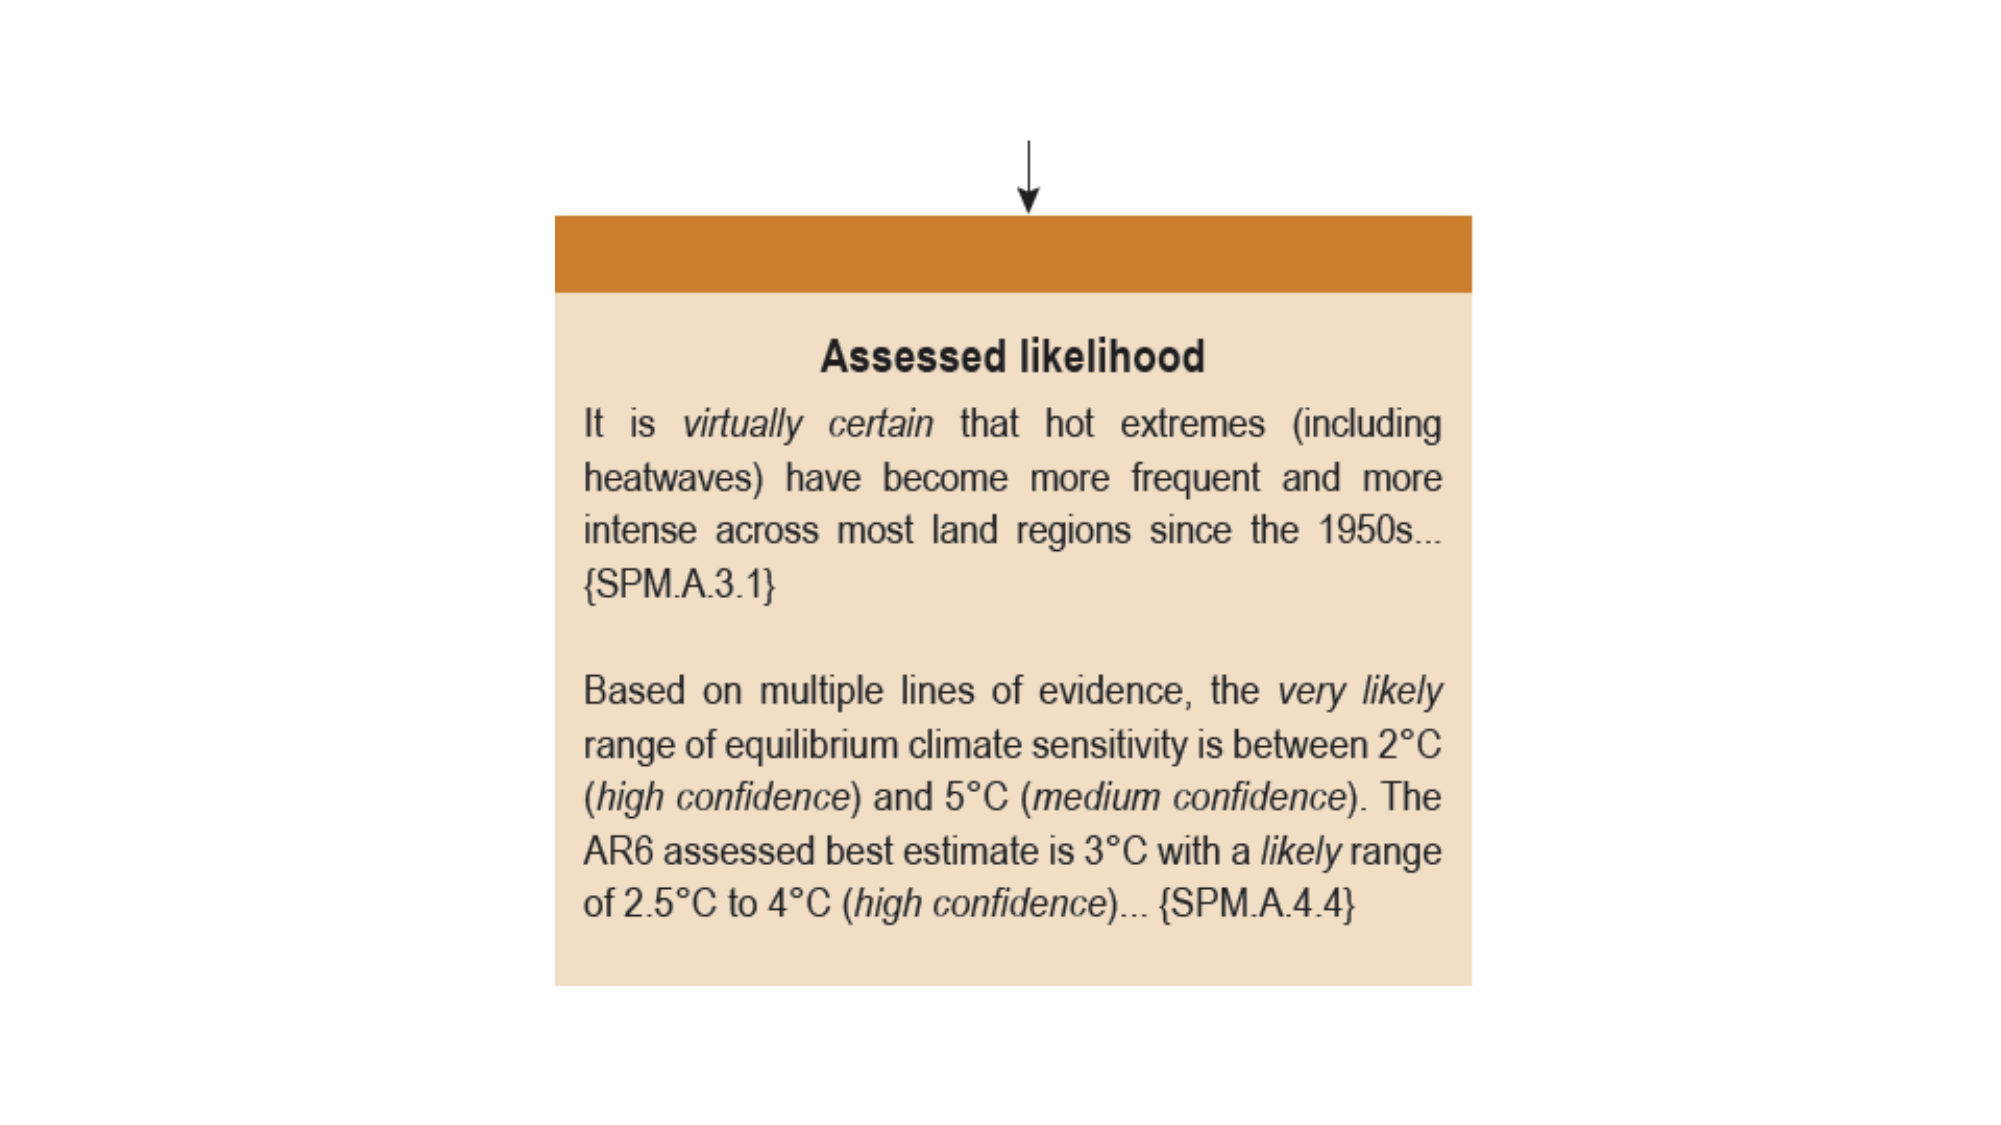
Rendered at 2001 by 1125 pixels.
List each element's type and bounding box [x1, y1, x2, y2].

picture [555, 139, 1481, 986]
